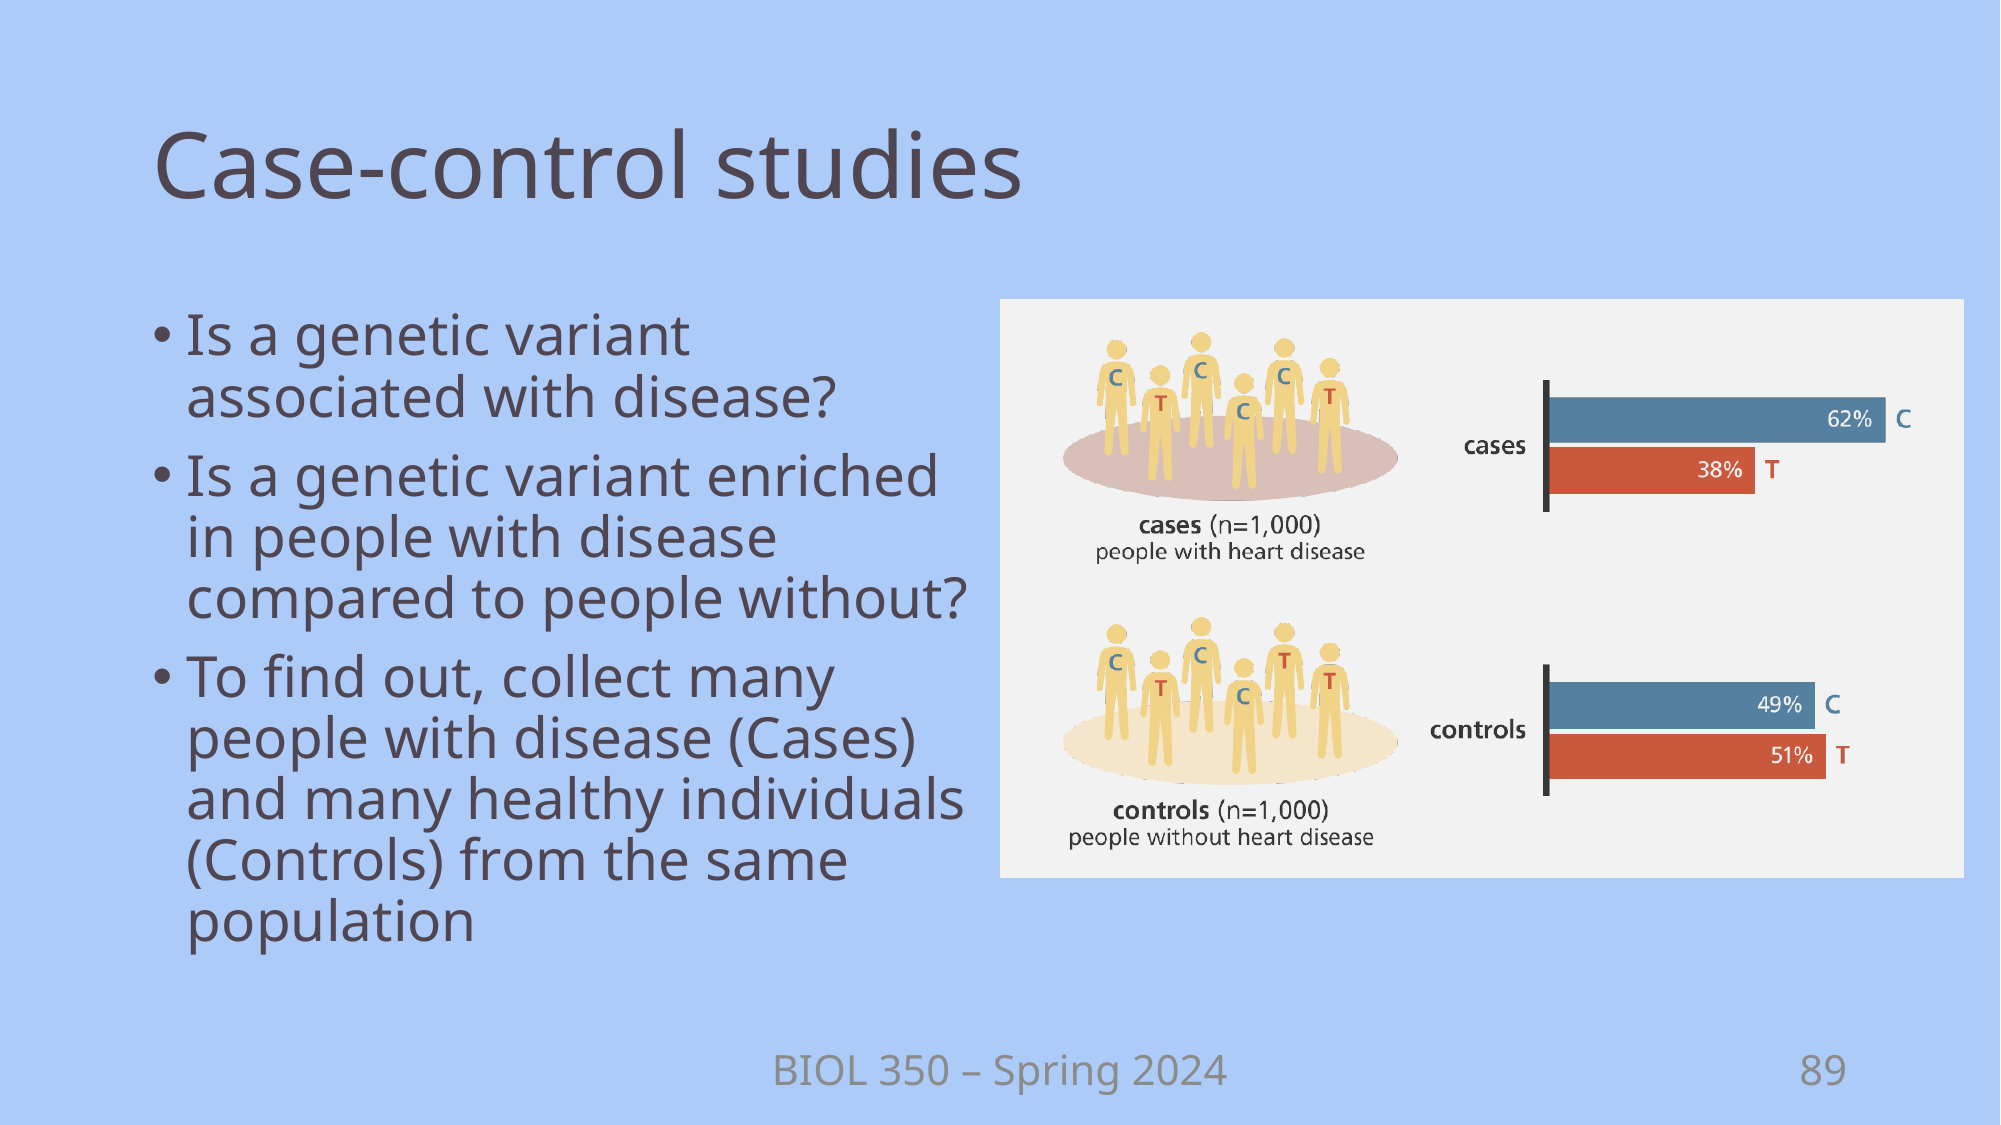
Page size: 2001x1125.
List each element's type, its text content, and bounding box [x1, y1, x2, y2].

footer BIOL 350 – Spring 2024 [662, 1042, 1338, 1103]
list Is a genetic variant associated with disease? Is a genetic variant enriched in people with disease compared to people without? To find out, collect many people with disease (Cases) and many healthy individuals (Controls) from the same population [137, 299, 988, 1014]
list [999, 299, 1964, 878]
slide_number 89 [1412, 1042, 1863, 1103]
title Case-control studies [137, 59, 1863, 278]
